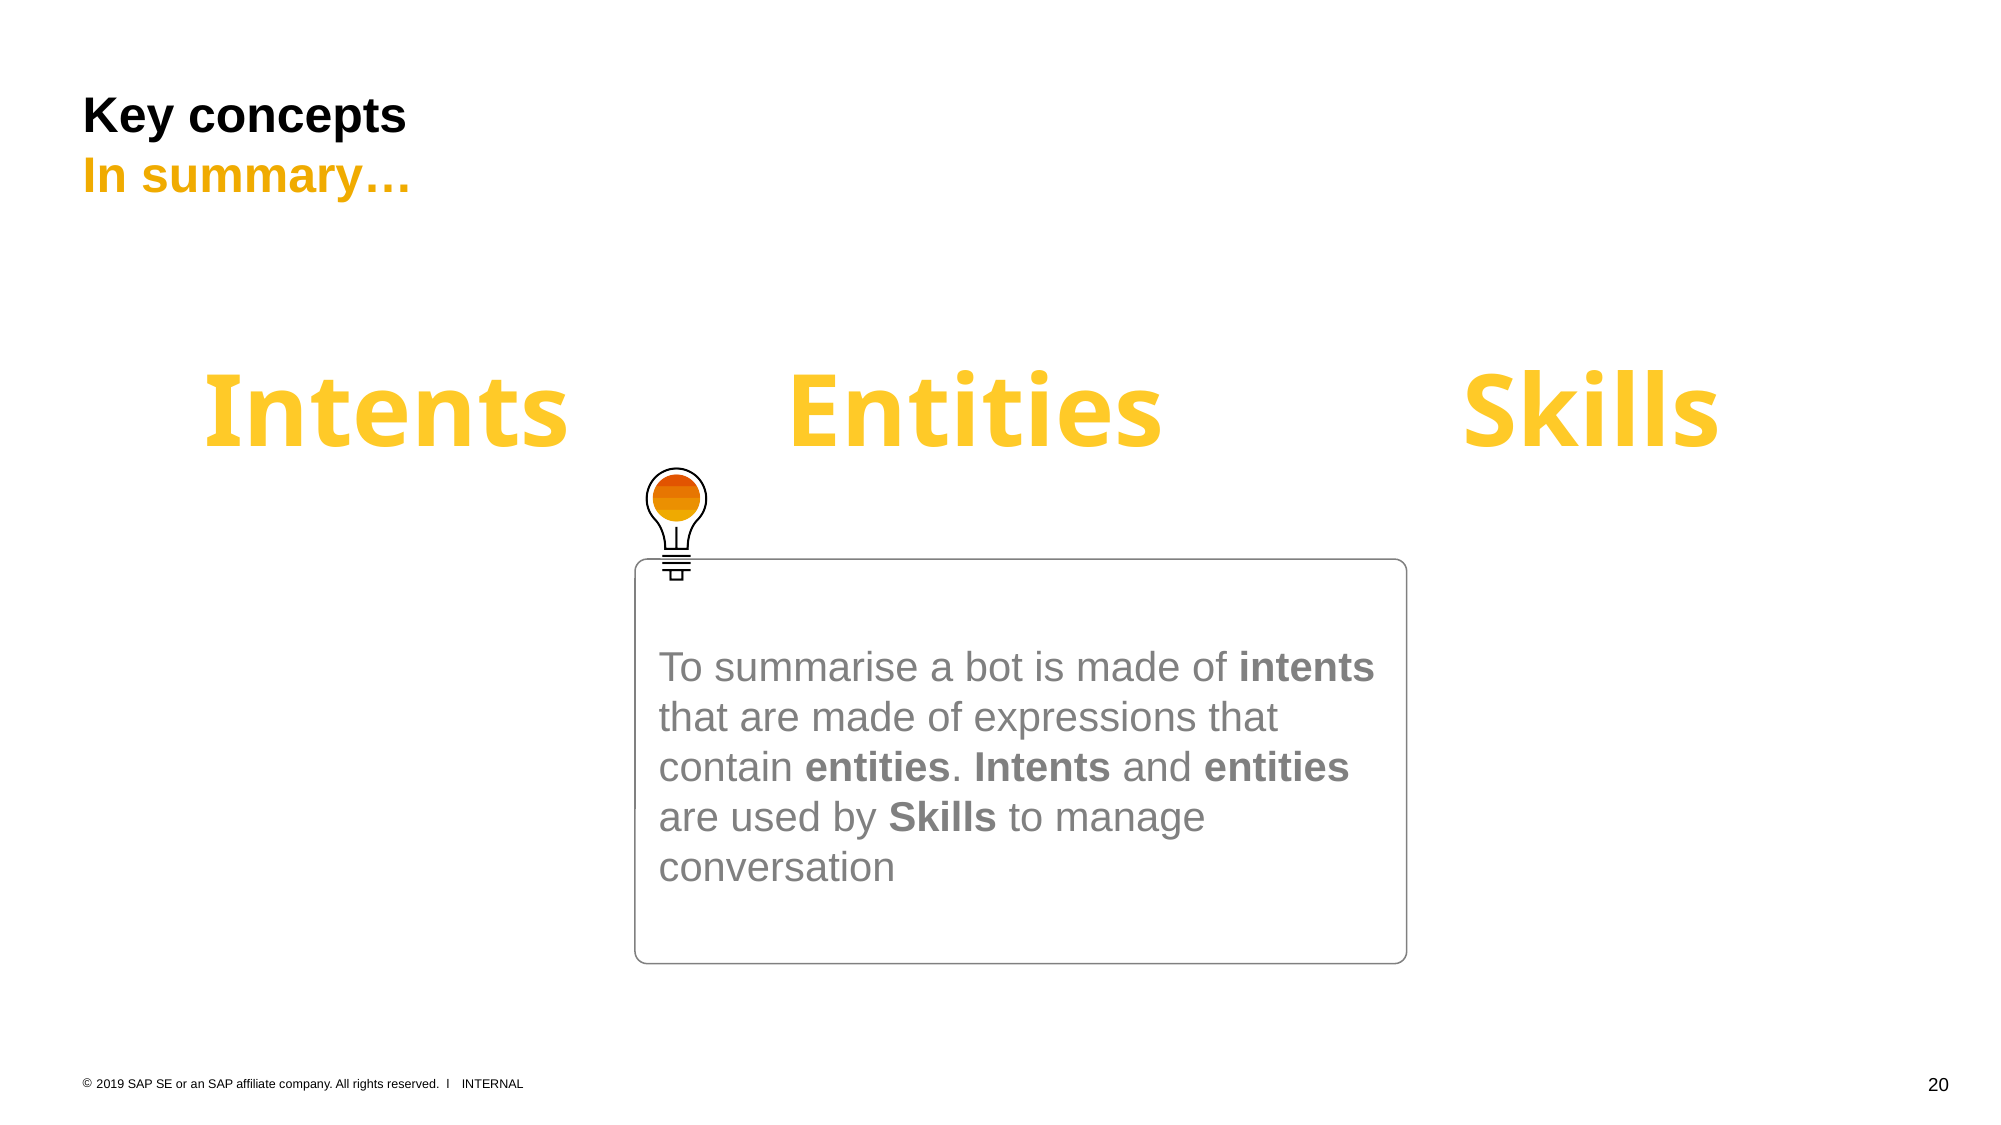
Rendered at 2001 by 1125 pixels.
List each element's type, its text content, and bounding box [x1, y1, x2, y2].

subtitle Skills [1252, 272, 1932, 541]
text_box Key concepts In summary… [82, 82, 1918, 203]
subtitle Intents [48, 272, 729, 541]
subtitle Entities [729, 272, 1252, 541]
picture [605, 452, 748, 596]
text_box To summarise a bot is made of intents that are made of expressions that contain entities. Intents and entities are used by Skills to manage conversation [634, 559, 1407, 964]
